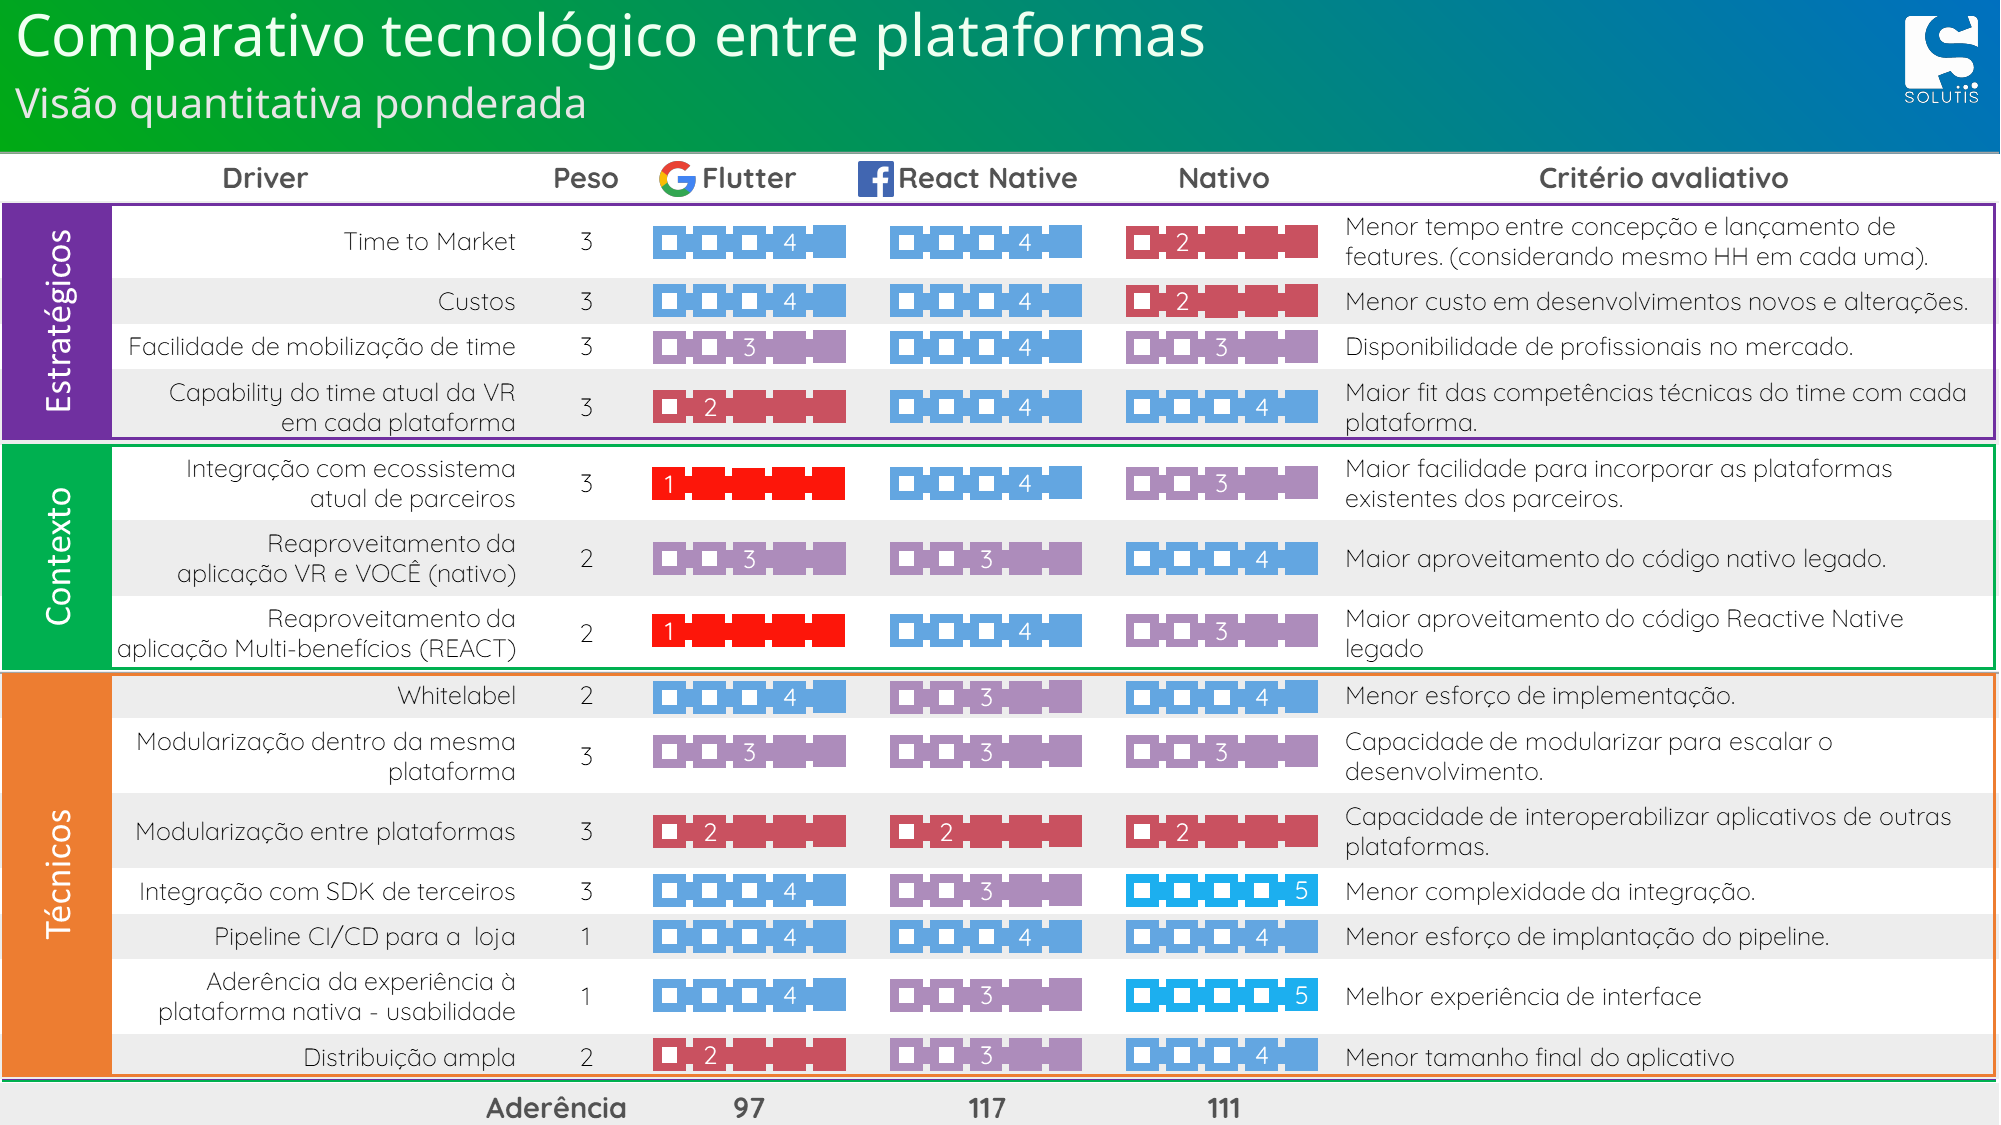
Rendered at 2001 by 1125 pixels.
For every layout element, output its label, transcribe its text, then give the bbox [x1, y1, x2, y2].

picture [659, 161, 696, 197]
picture [857, 161, 894, 197]
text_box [0, 151, 2000, 1125]
picture [1854, 0, 2000, 146]
title Comparativo tecnológico entre plataformas [0, 0, 1500, 75]
subtitle Visão quantitativa ponderada [0, 75, 1500, 135]
